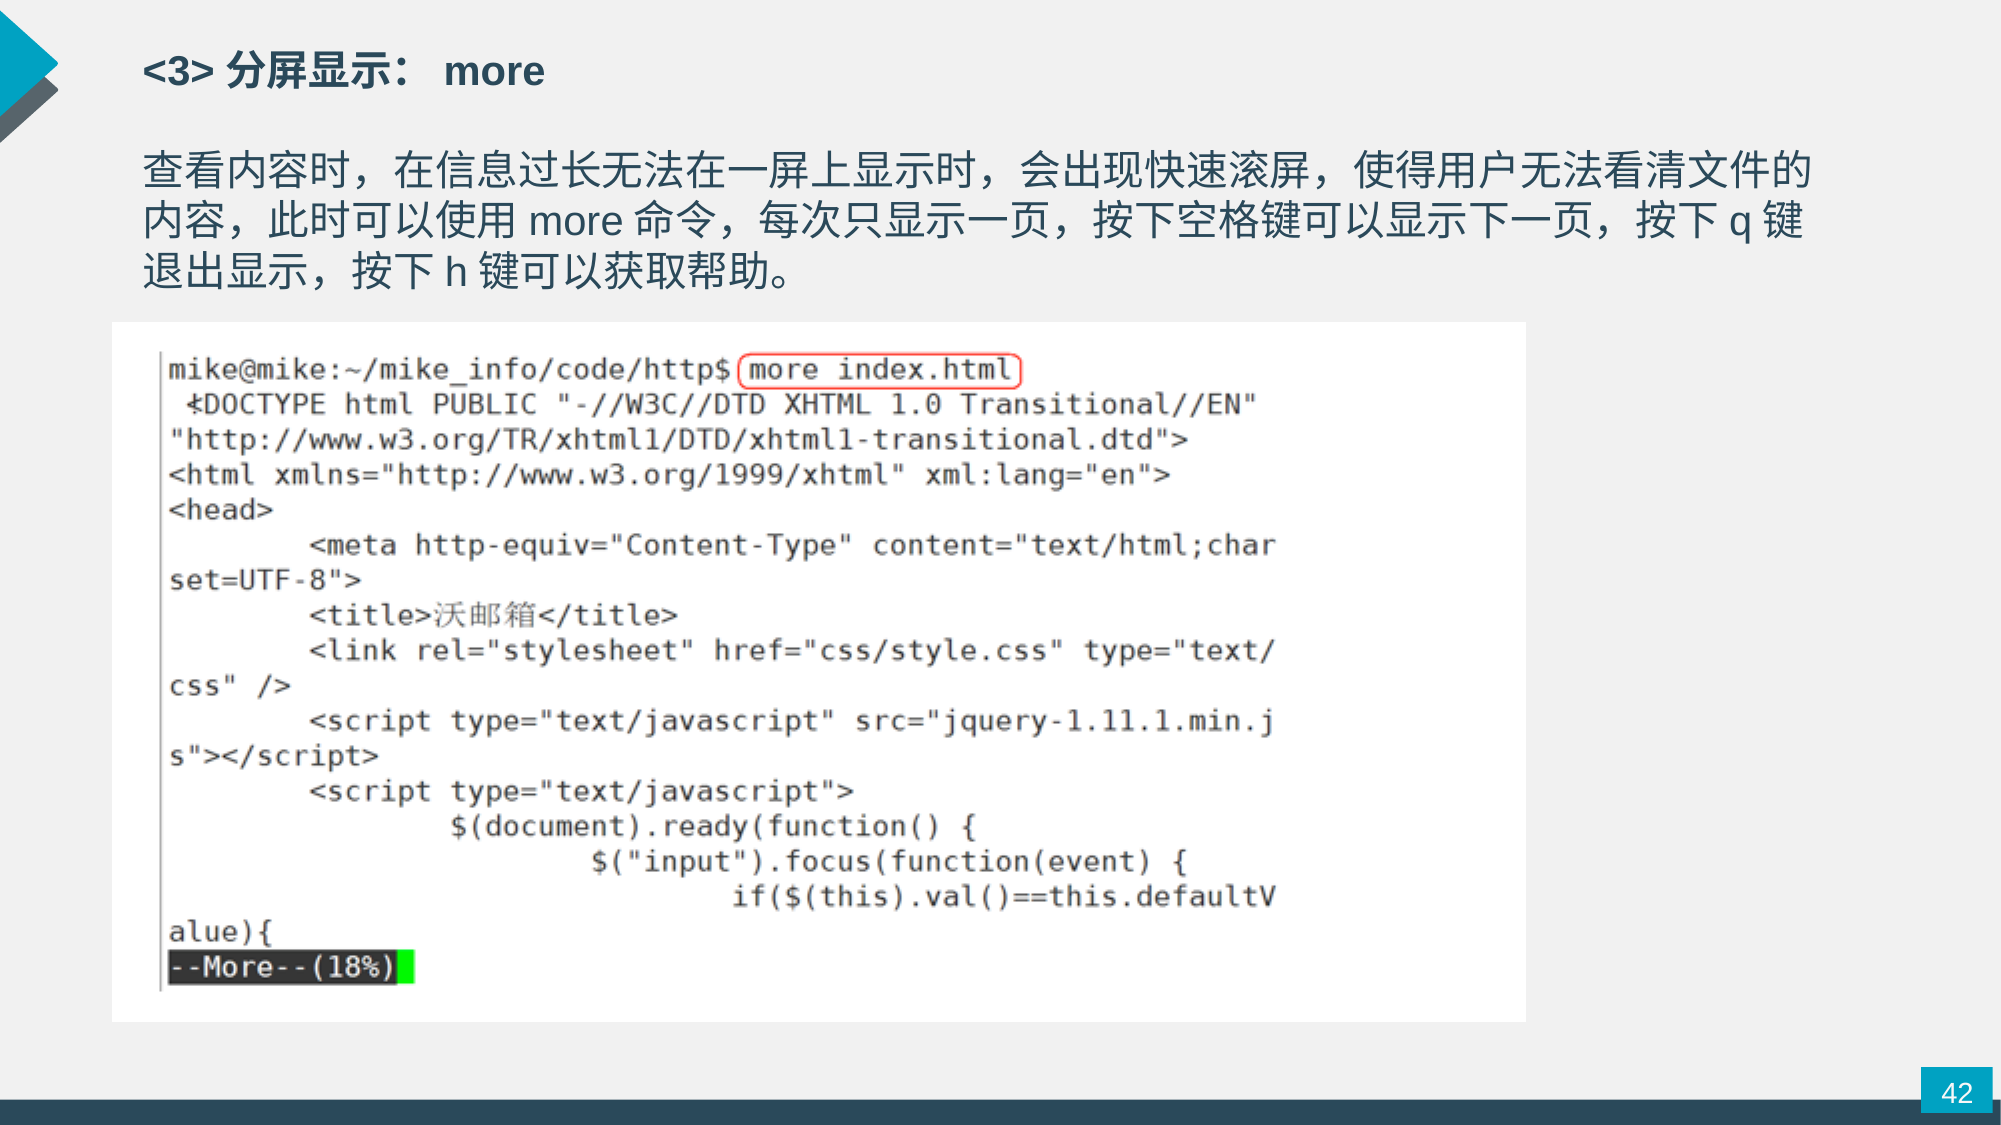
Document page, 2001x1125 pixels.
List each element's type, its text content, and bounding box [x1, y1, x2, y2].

text_box [0, 77, 59, 143]
picture [0, 0, 2001, 1099]
text_box [0, 10, 58, 117]
text_box <3>分屏显示：more 查看内容时，在信息过长无法在一屏上显示时，会出现快速滚屏，使得用户无法看清文件的内容，此时可以使用more命令，每次只显示一页，按下空格键可以显示下一页，按下q键退出显示，按下h键可以获取帮助。 [127, 36, 1837, 302]
